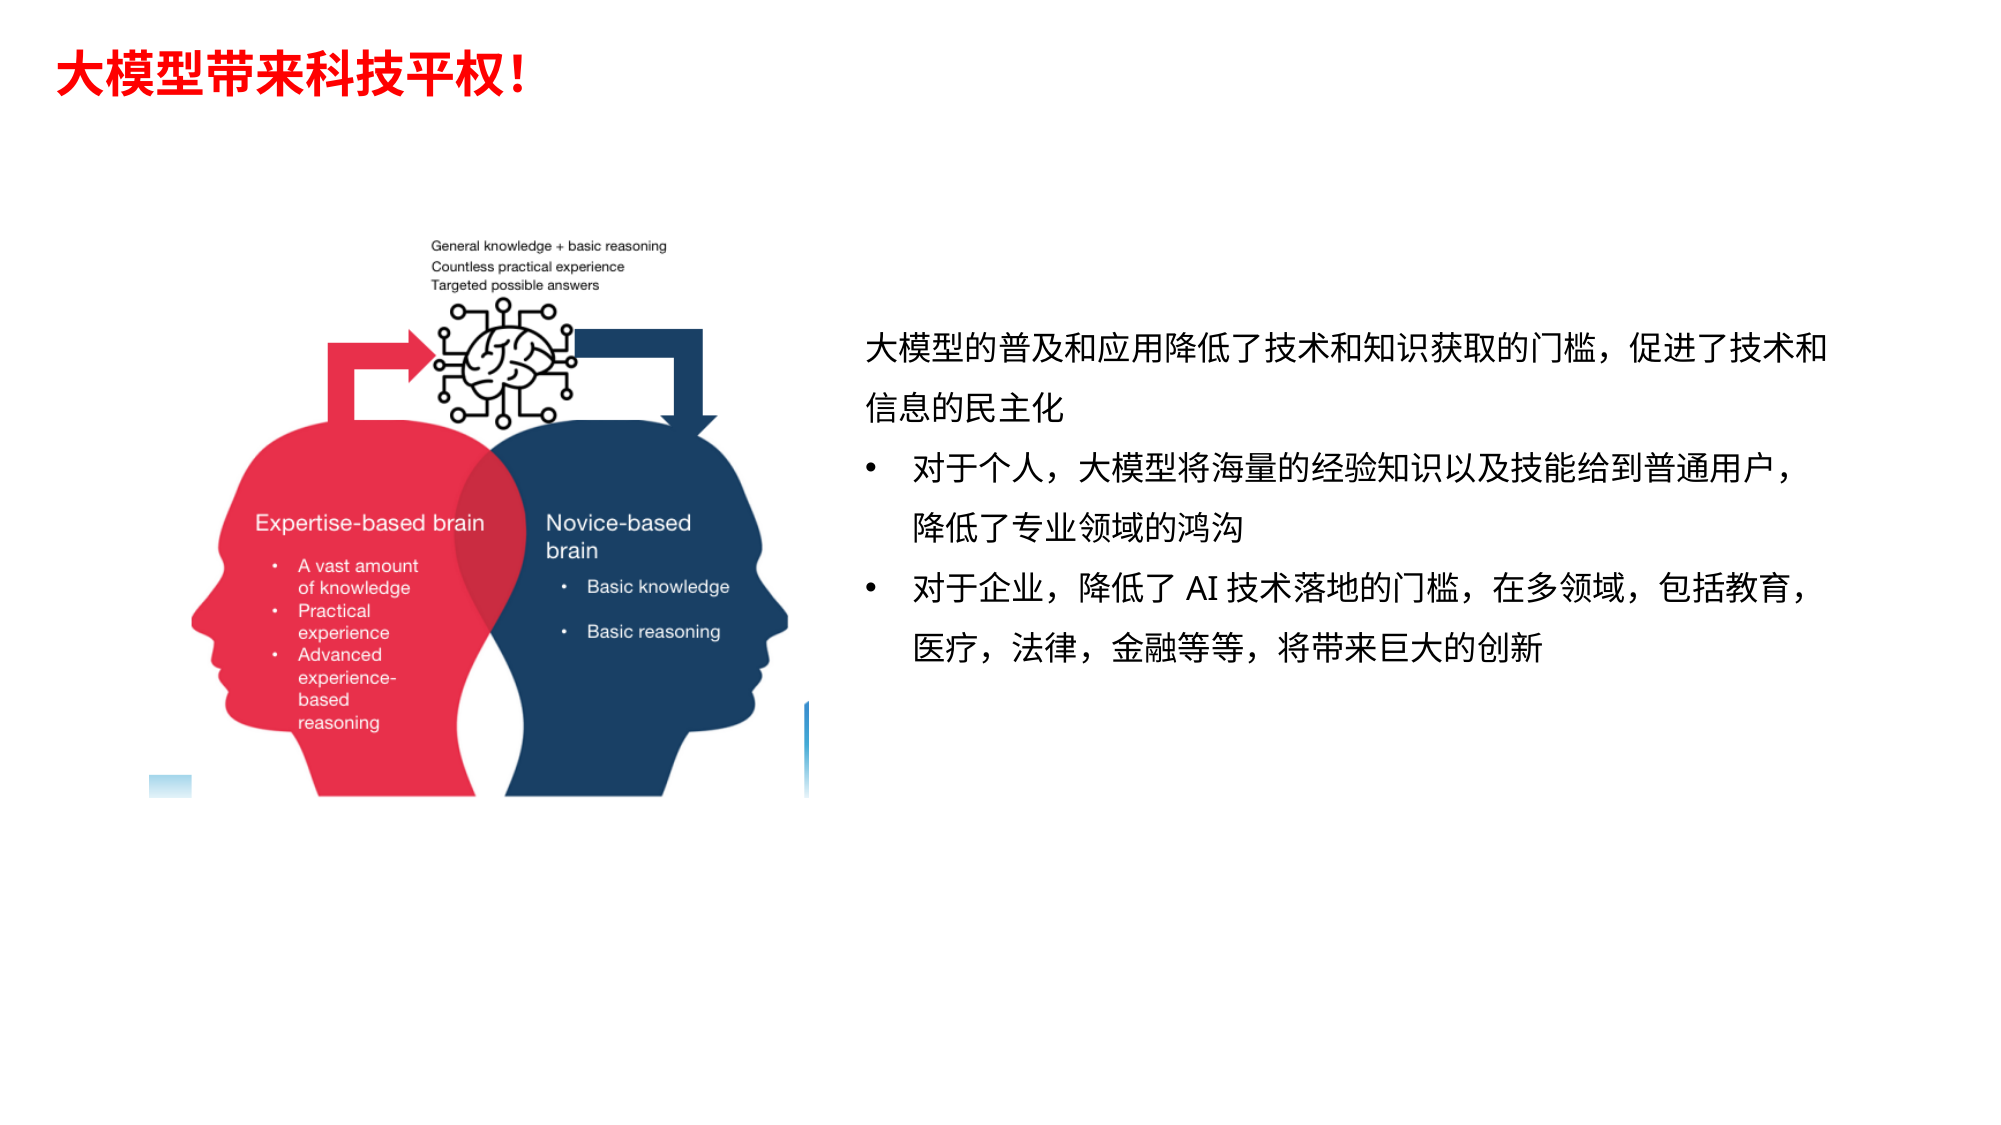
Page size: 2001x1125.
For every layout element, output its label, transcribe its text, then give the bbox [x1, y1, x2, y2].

text_box 大模型的普及和应用降低了技术和知识获取的门槛，促进了技术和信息的民主化 对于个人，大模型将海量的经验知识以及技能给到普通用户，降低了专业领域的鸿沟 对于企业，降低了AI技术落地的门槛，在多领域，包括教育，医疗，法律，金融等等，将带来巨大的创新 [850, 299, 1851, 674]
picture [149, 200, 809, 798]
text_box 大模型带来科技平权！ [40, 35, 571, 110]
